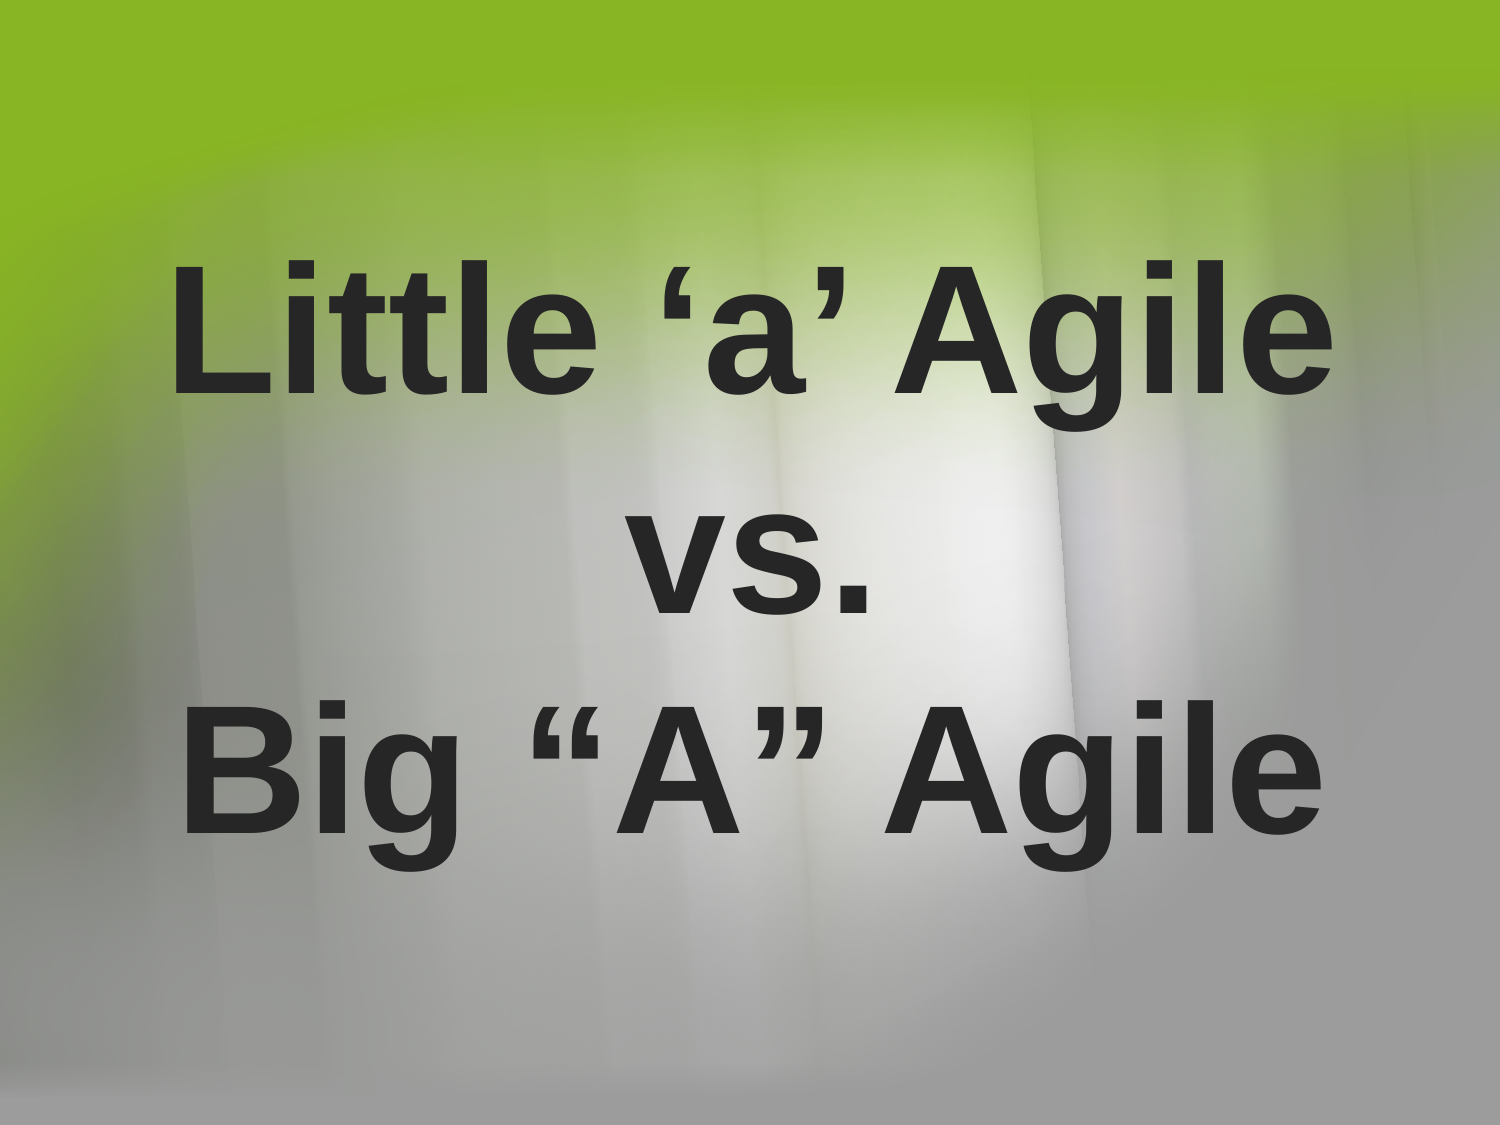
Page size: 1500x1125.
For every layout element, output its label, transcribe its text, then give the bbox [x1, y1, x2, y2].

text_box Little ‘a’ Agile vs. Big “A” Agile [149, 202, 1355, 878]
picture [0, 0, 1500, 1125]
